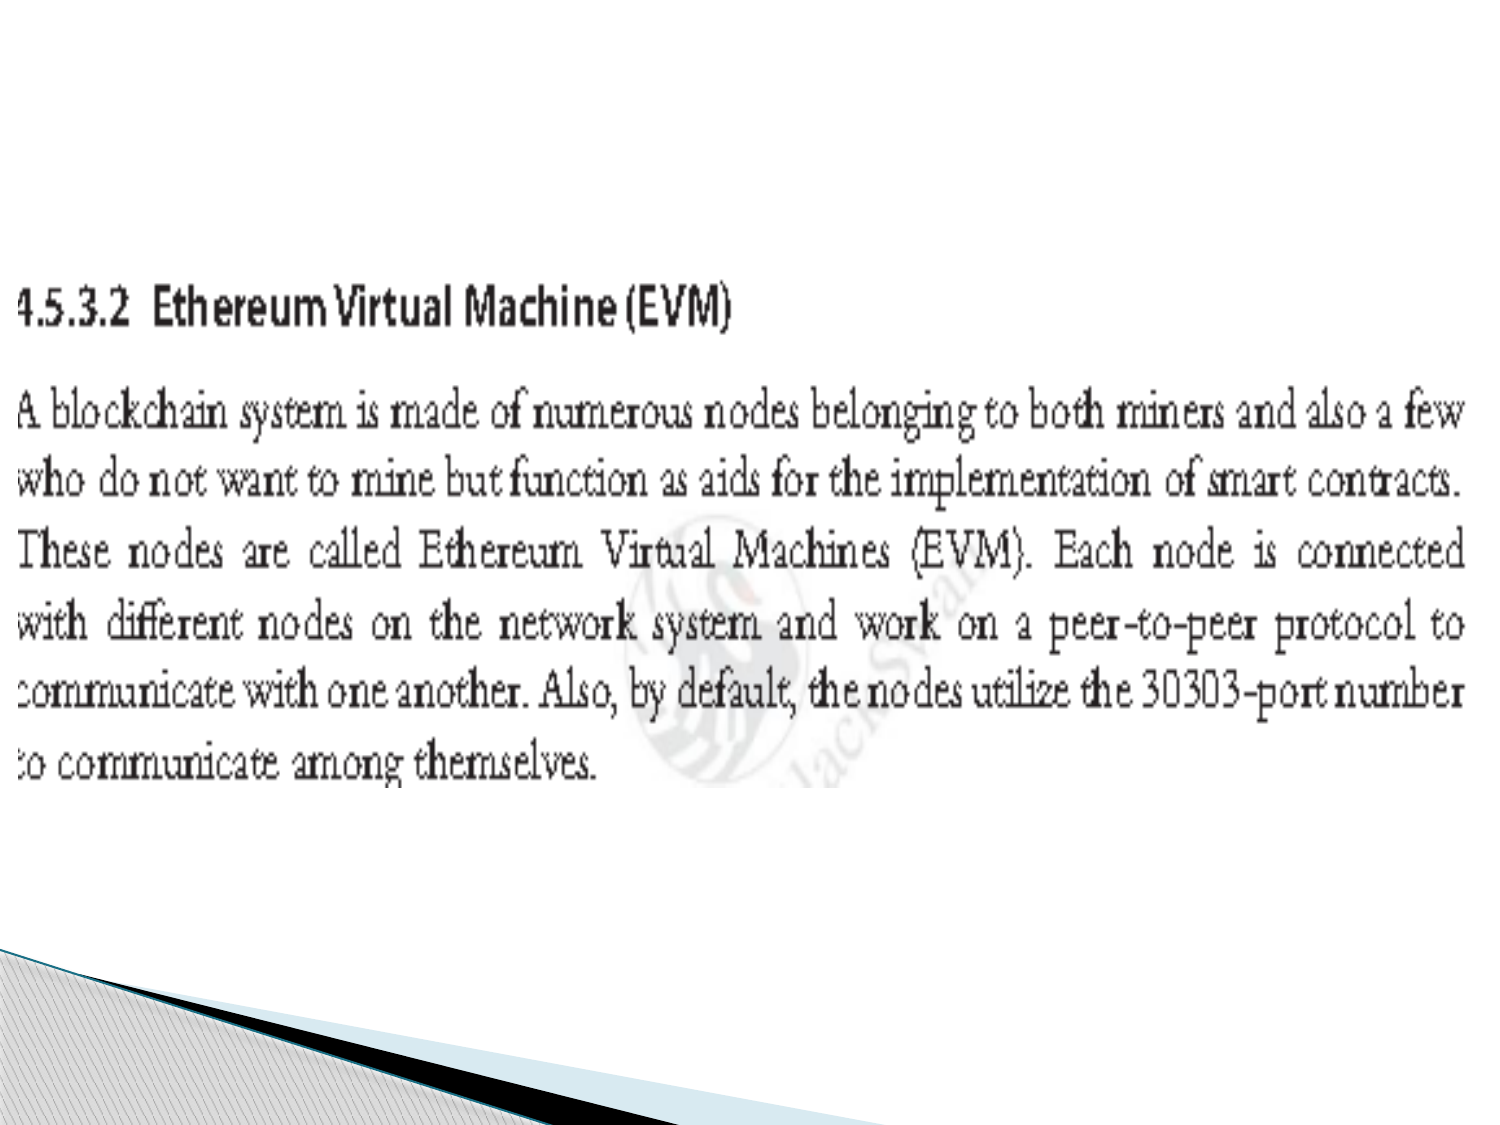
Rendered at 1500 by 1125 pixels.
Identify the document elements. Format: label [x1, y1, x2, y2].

list [18, 266, 1481, 788]
